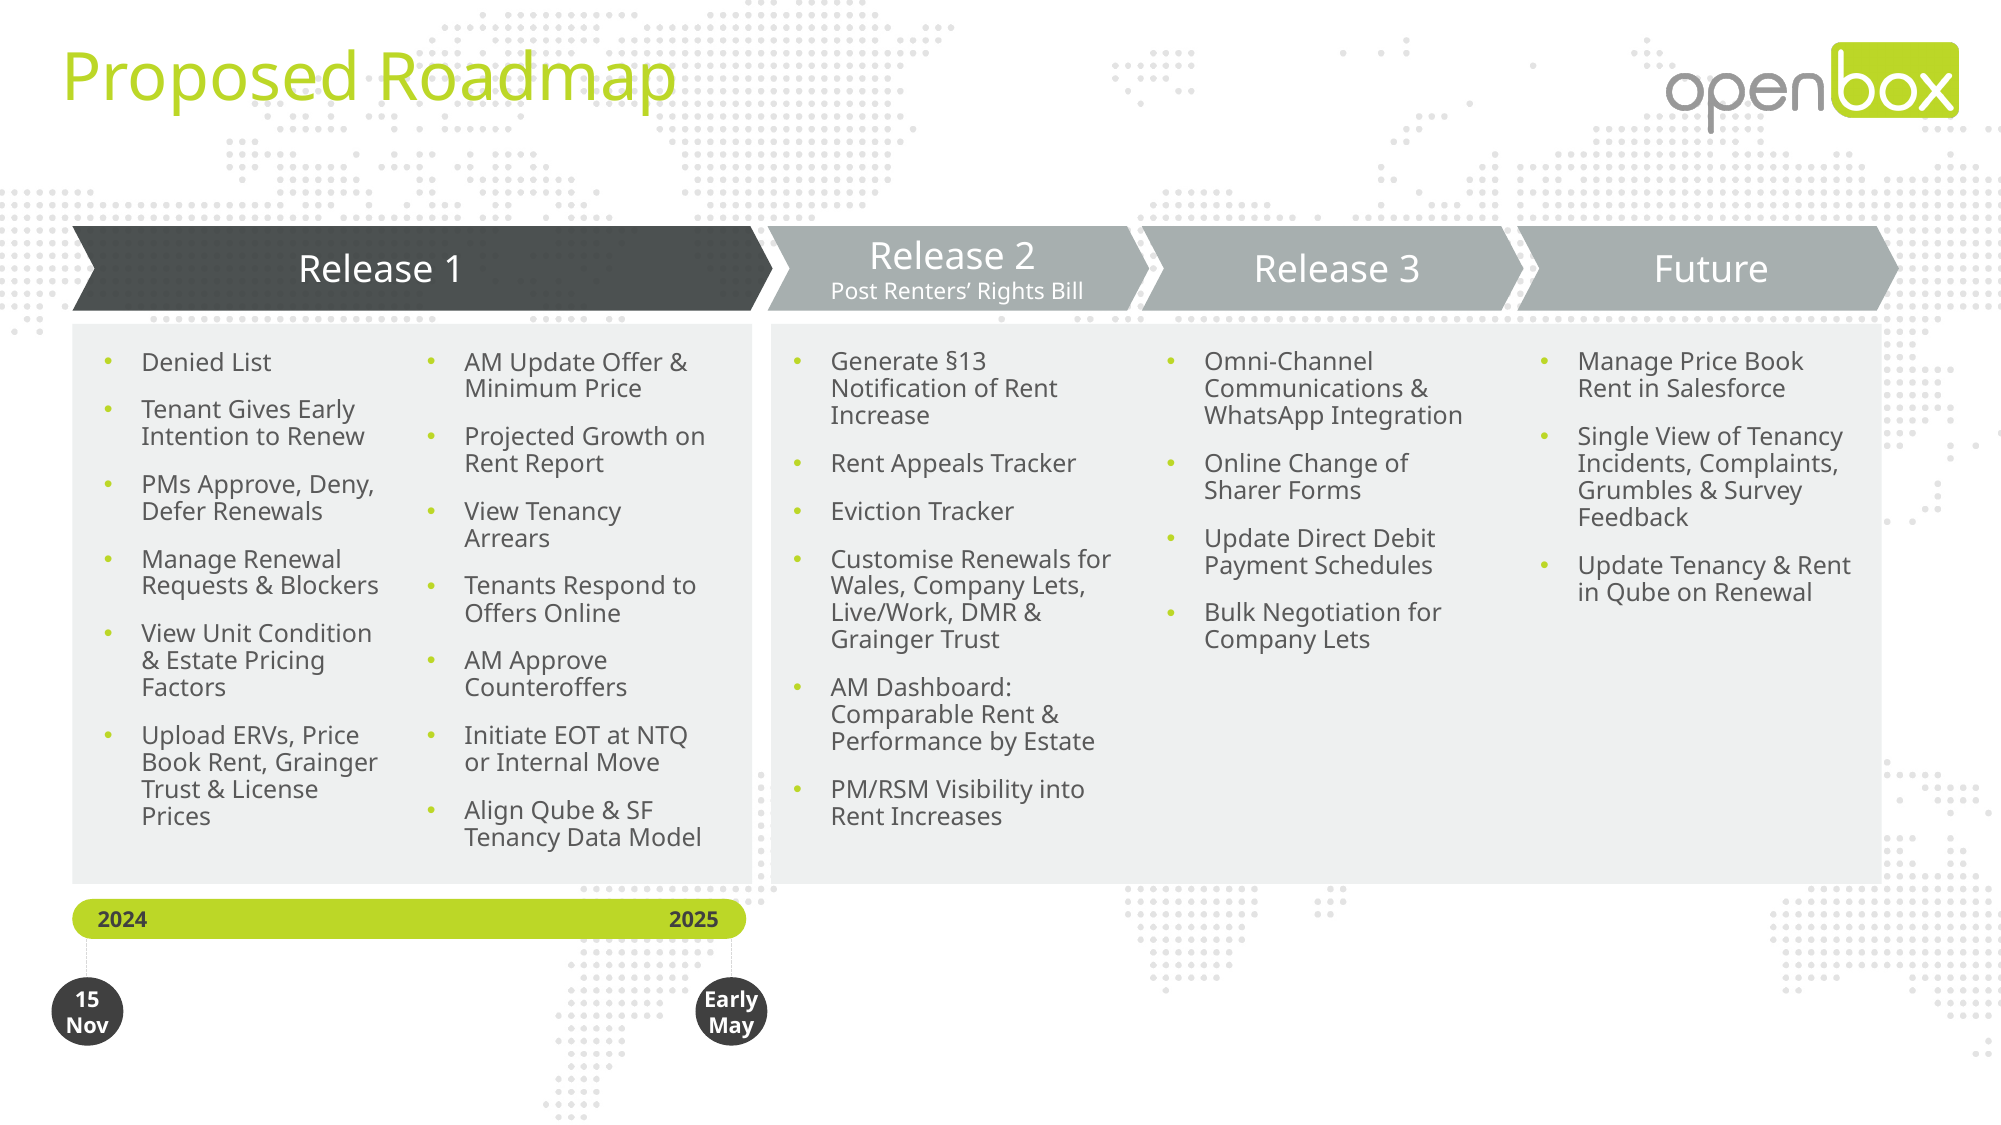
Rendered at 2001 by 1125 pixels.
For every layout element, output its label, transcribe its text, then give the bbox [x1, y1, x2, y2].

text_box [770, 323, 1883, 885]
text_box Release 1 [72, 238, 691, 298]
text_box [71, 323, 753, 885]
text_box Manage Price Book Rent in Salesforce Single View of Tenancy Incidents, Complaints, Grumbles & Survey Feedback Update Tenancy & Rent in Qube on Renewal [1525, 341, 1879, 875]
text_box [70, 225, 768, 312]
text_box Proposed Roadmap [46, 31, 1461, 127]
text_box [51, 897, 768, 1046]
text_box Denied List Tenant Gives Early Intention to Renew PMs Approve, Deny, Defer Renewals Manage Renewal Requests & Blockers View Unit Condition & Estate Pricing Factors Upload ERVs, Price Book Rent, Grainger Trust & License Prices [88, 341, 407, 833]
text_box Omni-Channel Communications & WhatsApp Integration Online Change of Sharer Forms Update Direct Debit Payment Schedules Bulk Negotiation for Company Lets [1151, 341, 1506, 875]
text_box [1147, 225, 1510, 312]
text_box AM Update Offer & Minimum Price Projected Growth on Rent Report View Tenancy Arrears Tenants Respond to Offers Online AM Approve Counteroffers Initiate EOT at NTQ or Internal Move Align Qube & SF Tenancy Data Model [411, 341, 730, 875]
text_box [1515, 225, 1901, 312]
text_box Generate §13 Notification of Rent Increase Rent Appeals Tracker Eviction Tracker Customise Renewals for Wales, Company Lets, Live/Work, DMR & Grainger Trust AM Dashboard: Comparable Rent & Performance by Estate PM/RSM Visibility into Rent Increases [778, 341, 1132, 875]
text_box Release 2 Post Renters’ Rights Bill [768, 224, 1147, 312]
text_box Release 3 Future [1238, 238, 1882, 298]
text_box [1147, 262, 1151, 275]
picture [1666, 42, 1959, 134]
